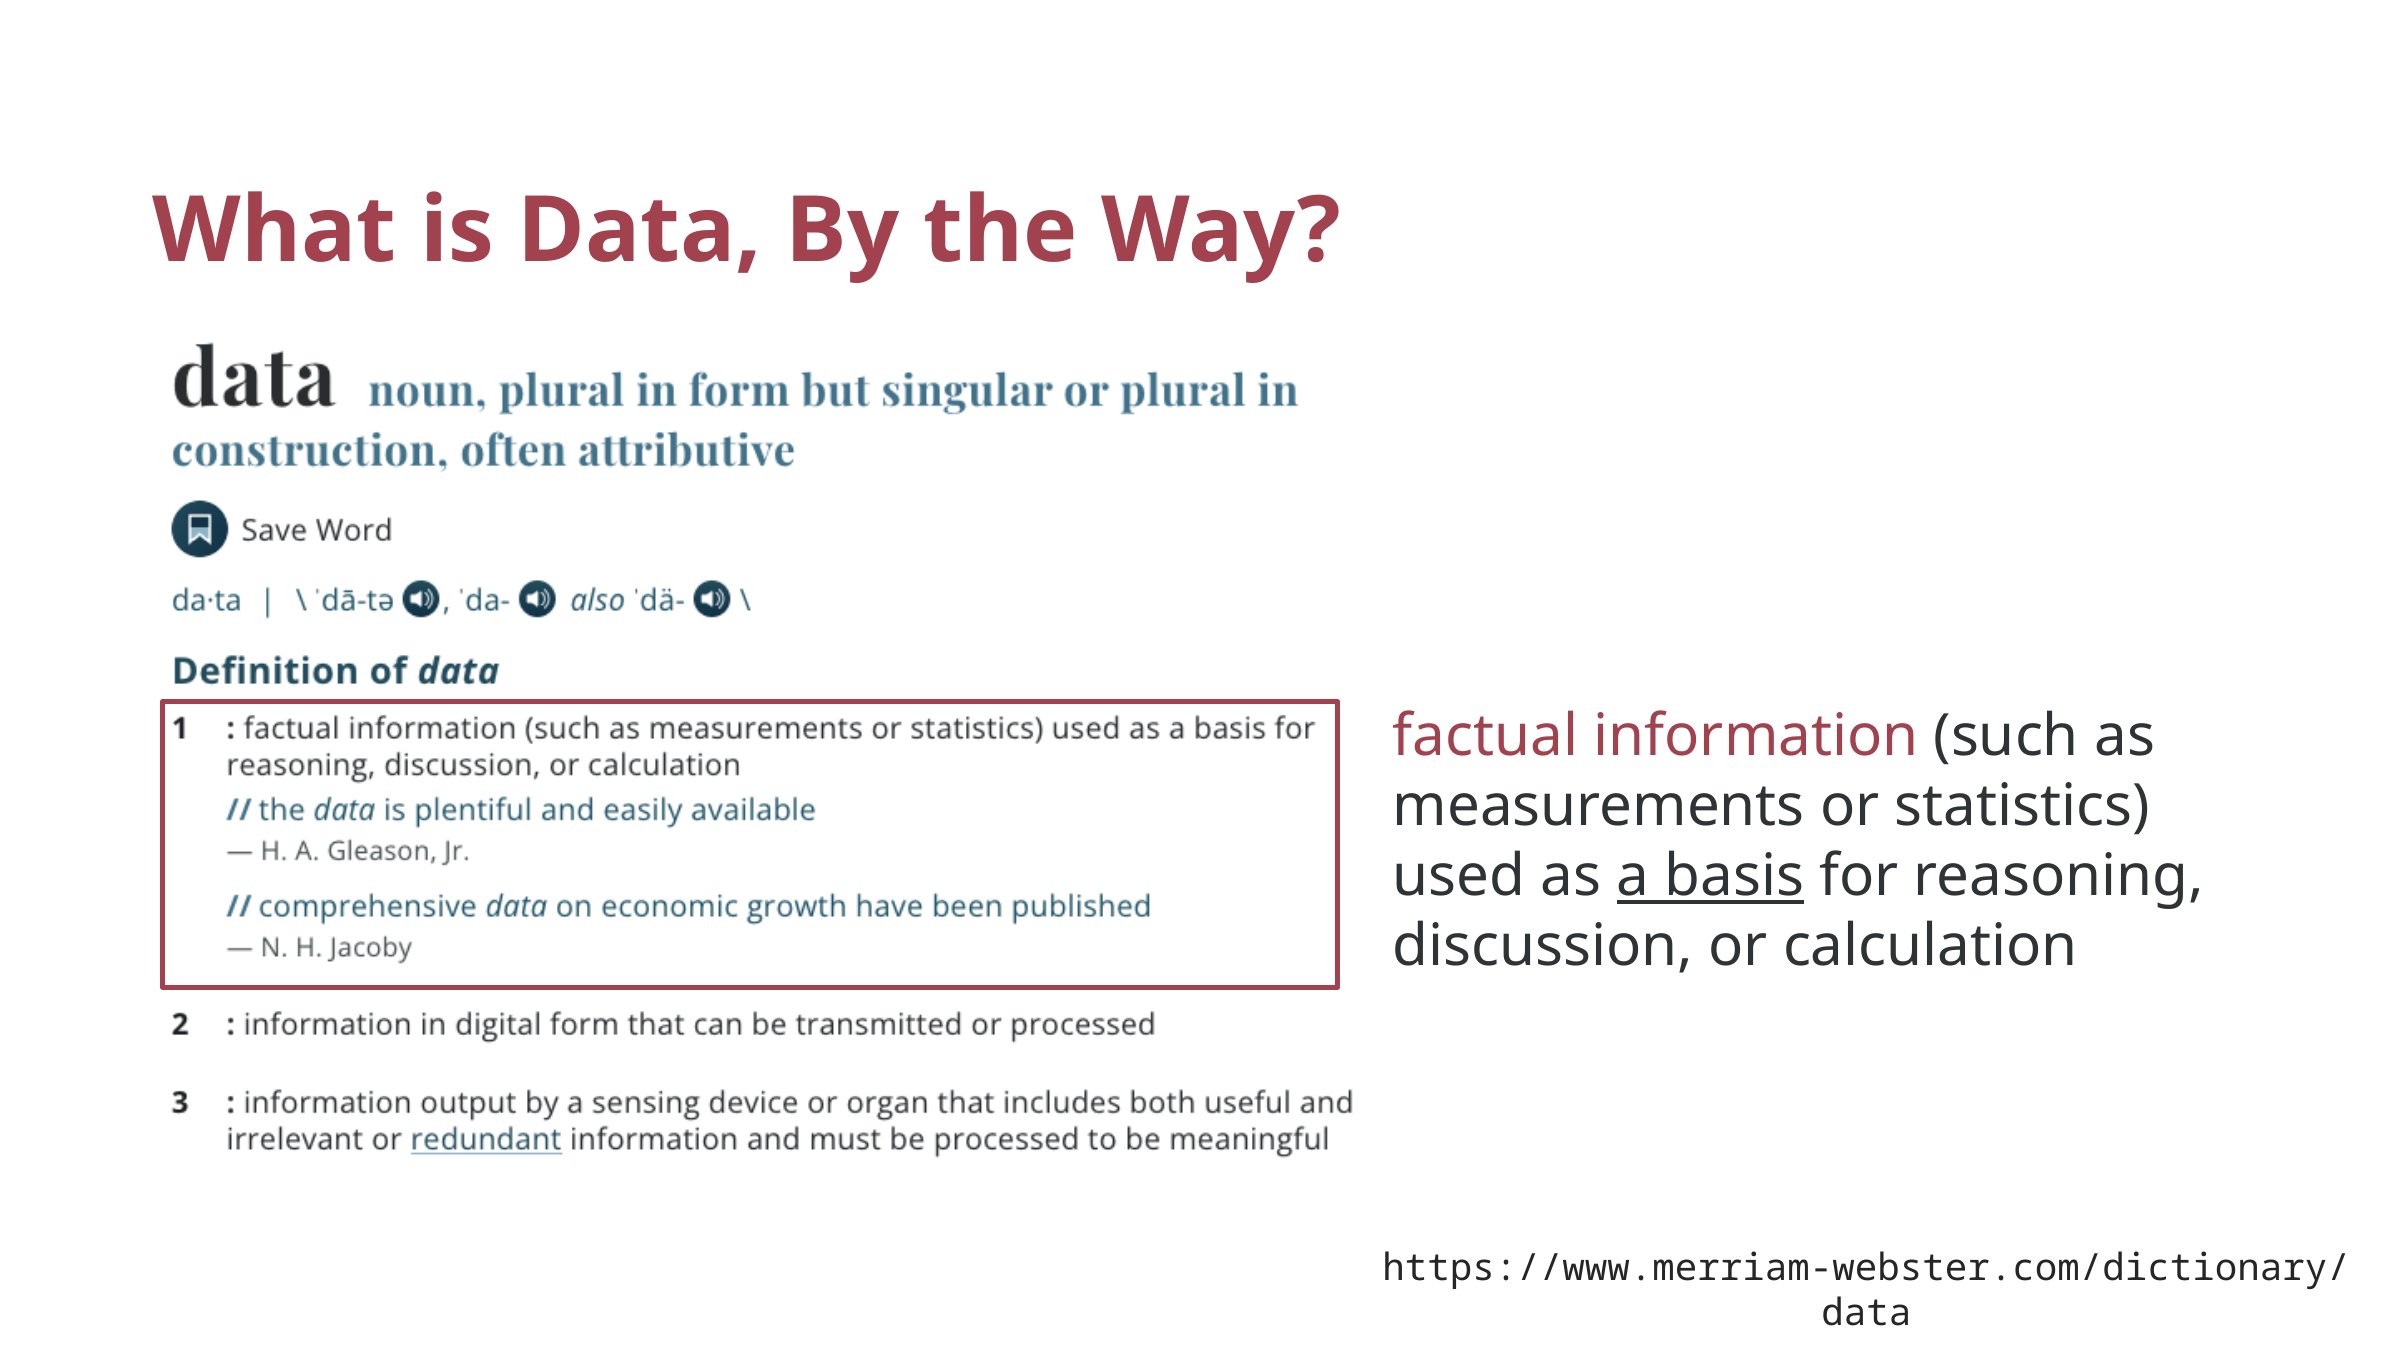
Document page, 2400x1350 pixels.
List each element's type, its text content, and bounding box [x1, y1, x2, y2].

text_box https://www.merriam-webster.com/dictionary/data [1337, 1235, 2396, 1340]
text_box factual information (such as measurements or statistics) used as a basis for reasoning, discussion, or calculation [1382, 689, 2291, 985]
picture [137, 313, 1379, 1188]
title What is Data, By the Way? [137, 54, 2263, 288]
